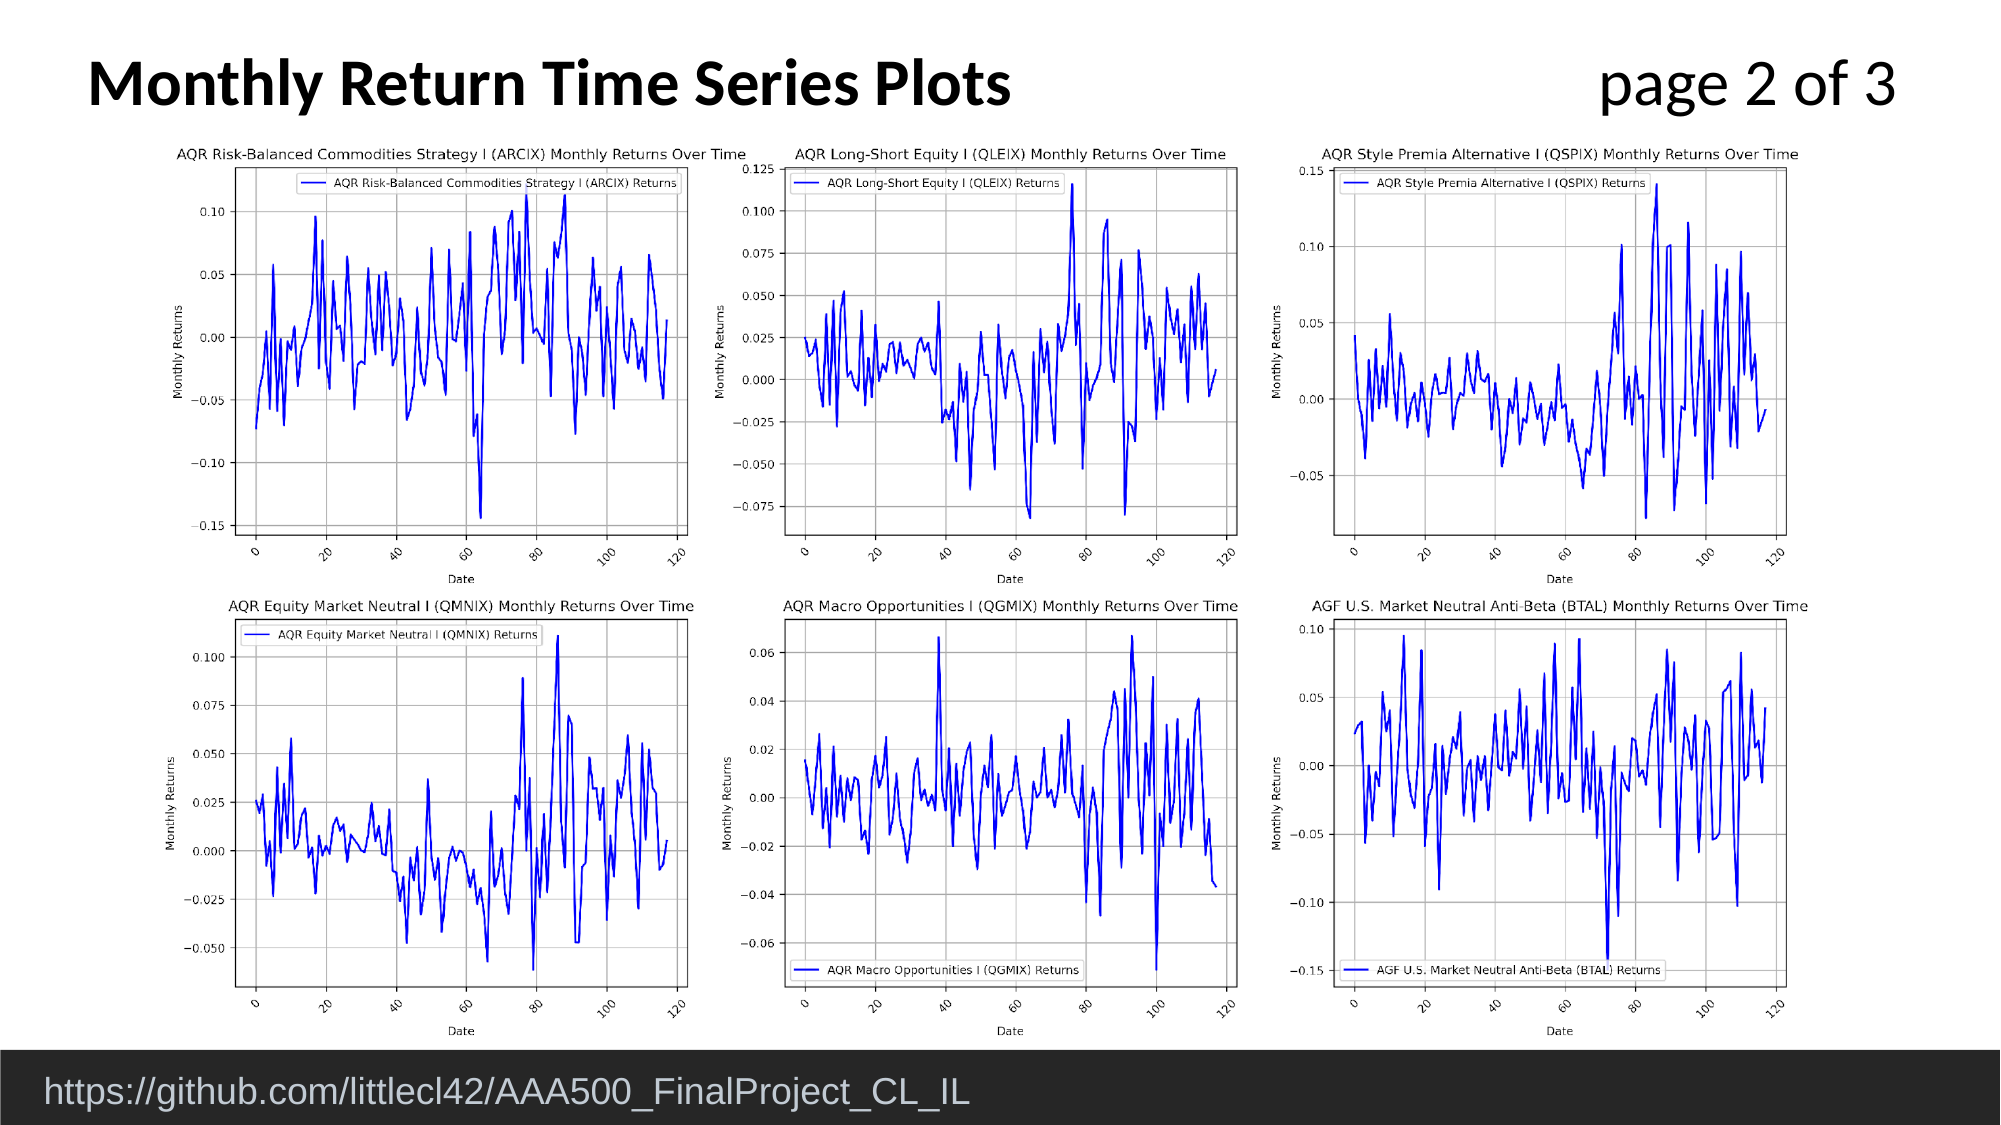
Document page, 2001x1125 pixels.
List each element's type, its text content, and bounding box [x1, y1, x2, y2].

text_box https://github.com/littlecl42/AAA500_FinalProject_CL_IL [28, 1059, 2000, 1120]
picture [155, 142, 1845, 1043]
text_box Monthly Return Time Series Plots page 2 of 3 [72, 31, 1927, 143]
